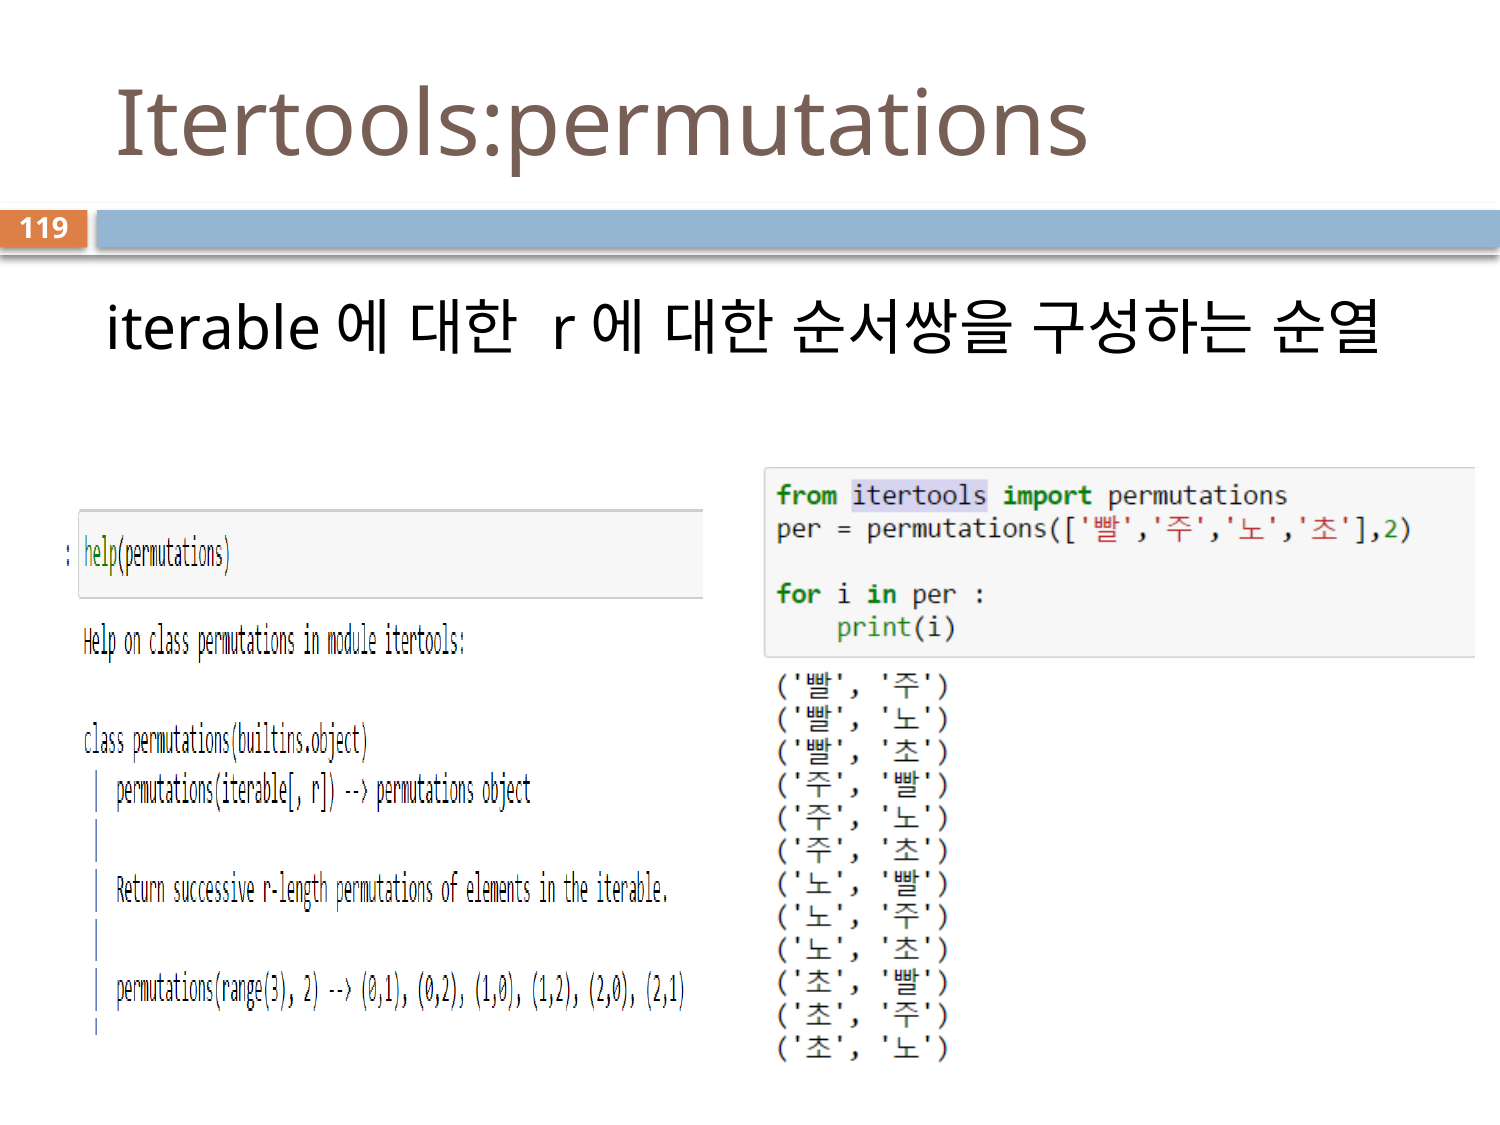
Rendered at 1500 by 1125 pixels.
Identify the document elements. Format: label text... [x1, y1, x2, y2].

list iterable에 대한 r에 대한 순서쌍을 구성하는 순열 [75, 267, 1425, 551]
title Itertools:permutations [100, 37, 1438, 200]
picture [761, 467, 1475, 1075]
picture [64, 491, 704, 1036]
slide_number 119 [0, 208, 88, 249]
